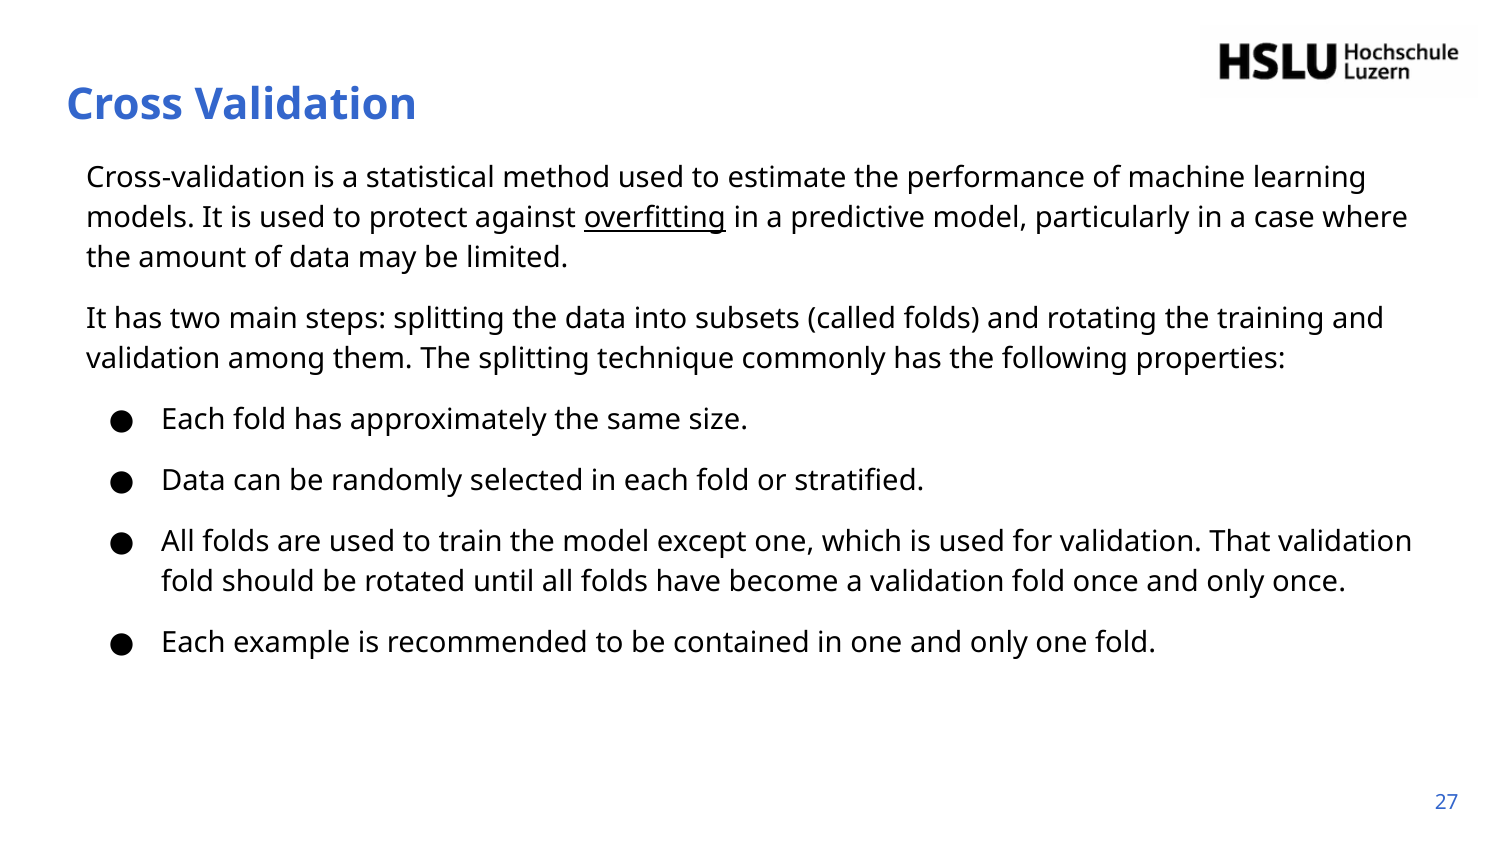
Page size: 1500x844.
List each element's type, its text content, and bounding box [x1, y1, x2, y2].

title Cross Validation [51, 48, 1368, 139]
text_box Cross-validation is a statistical method used to estimate the performance of machine learning models. It is used to protect against overfitting in a predictive model, particularly in a case where the amount of data may be limited. It has two main steps: splitting the data into subsets (called folds) and rotating the training and validation among them. The splitting technique commonly has the following properties: Each fold has approximately the same size. Data can be randomly selected in each fold or stratified. All folds are used to train the model except one, which is used for validation. That validation fold should be rotated until all folds have become a validation fold once and only once. Each example is recommended to be contained in one and only one fold. [78, 145, 1439, 759]
picture [1200, 25, 1478, 98]
slide_number ‹#› [1383, 785, 1474, 821]
